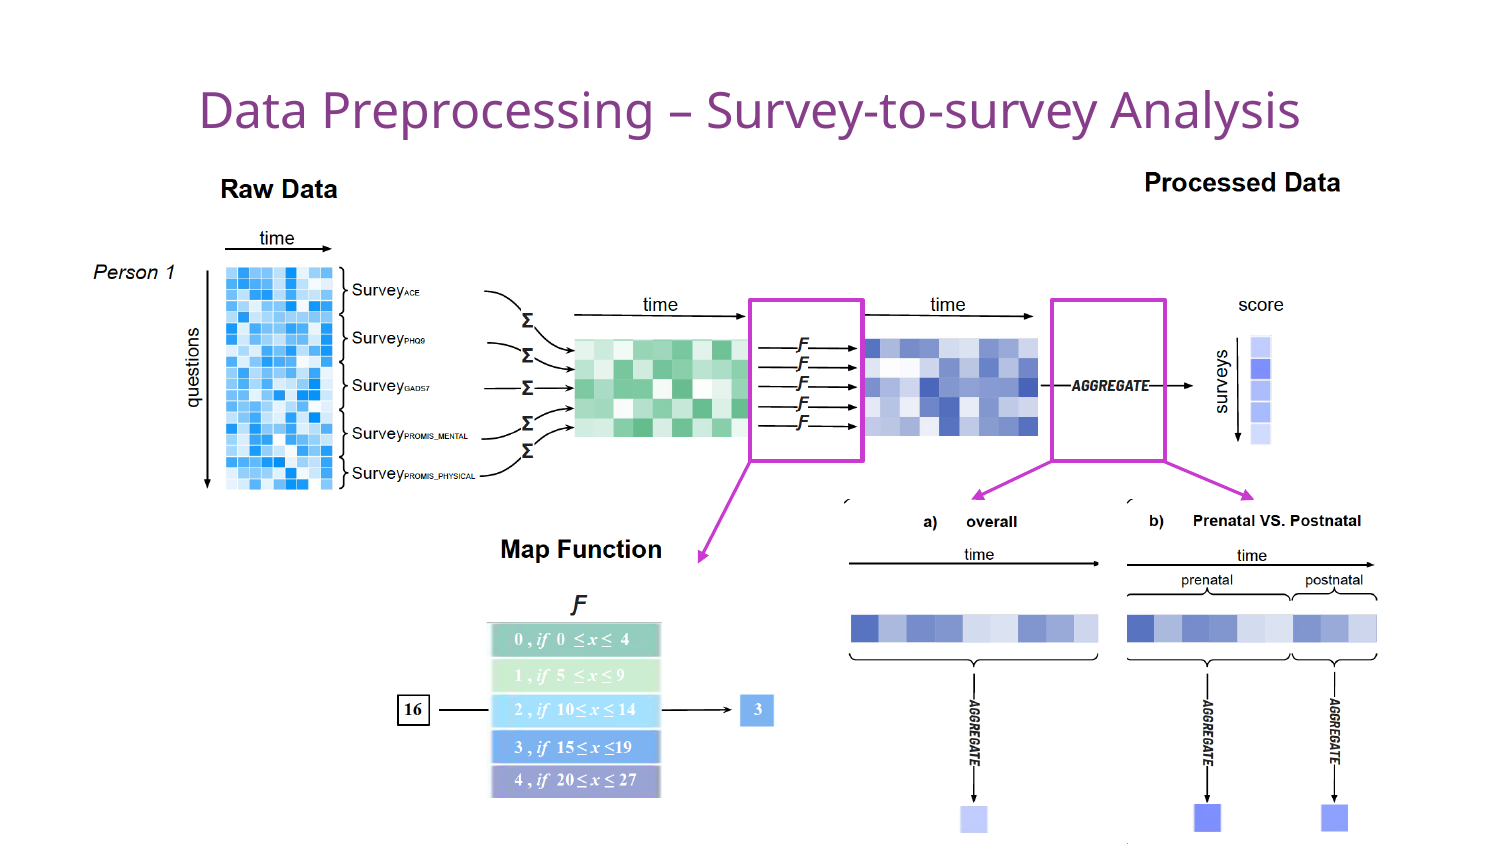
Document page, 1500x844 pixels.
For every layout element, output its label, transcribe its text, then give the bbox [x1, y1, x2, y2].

picture [79, 125, 1382, 844]
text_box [697, 461, 751, 564]
title Data Preprocessing – Survey-to-survey Analysis [118, 72, 1382, 145]
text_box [1163, 461, 1255, 500]
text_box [970, 461, 1052, 500]
